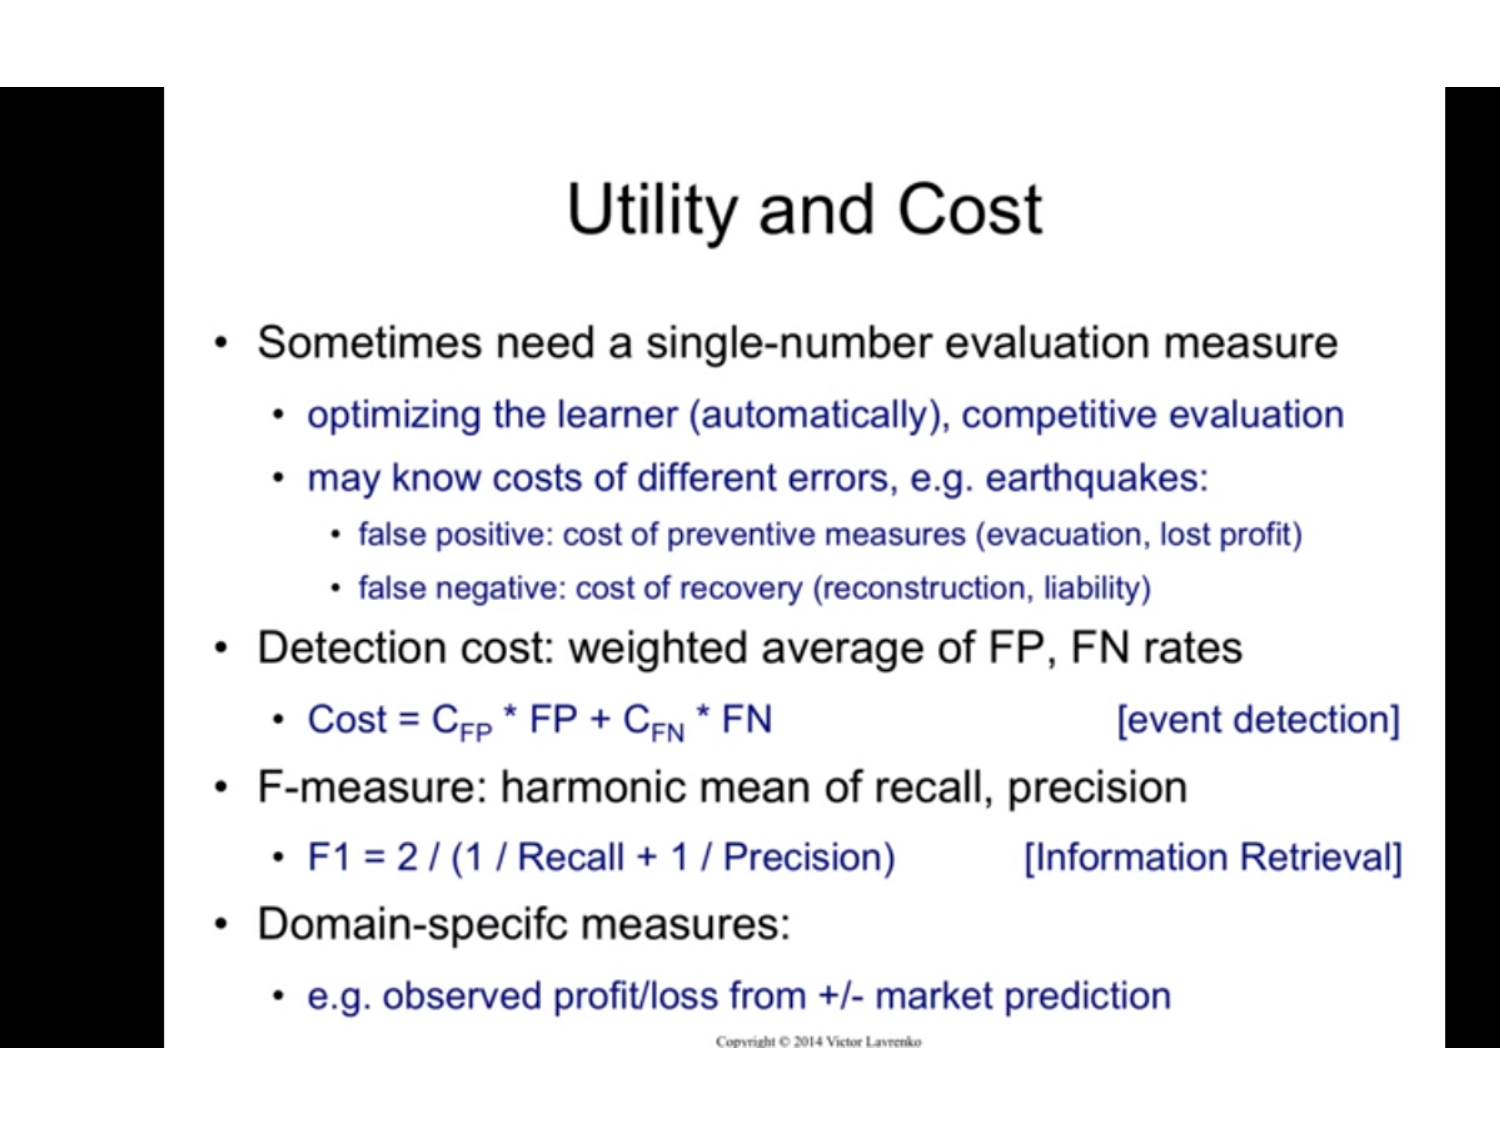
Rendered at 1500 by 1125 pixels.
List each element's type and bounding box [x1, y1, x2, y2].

picture [0, 87, 1500, 1048]
